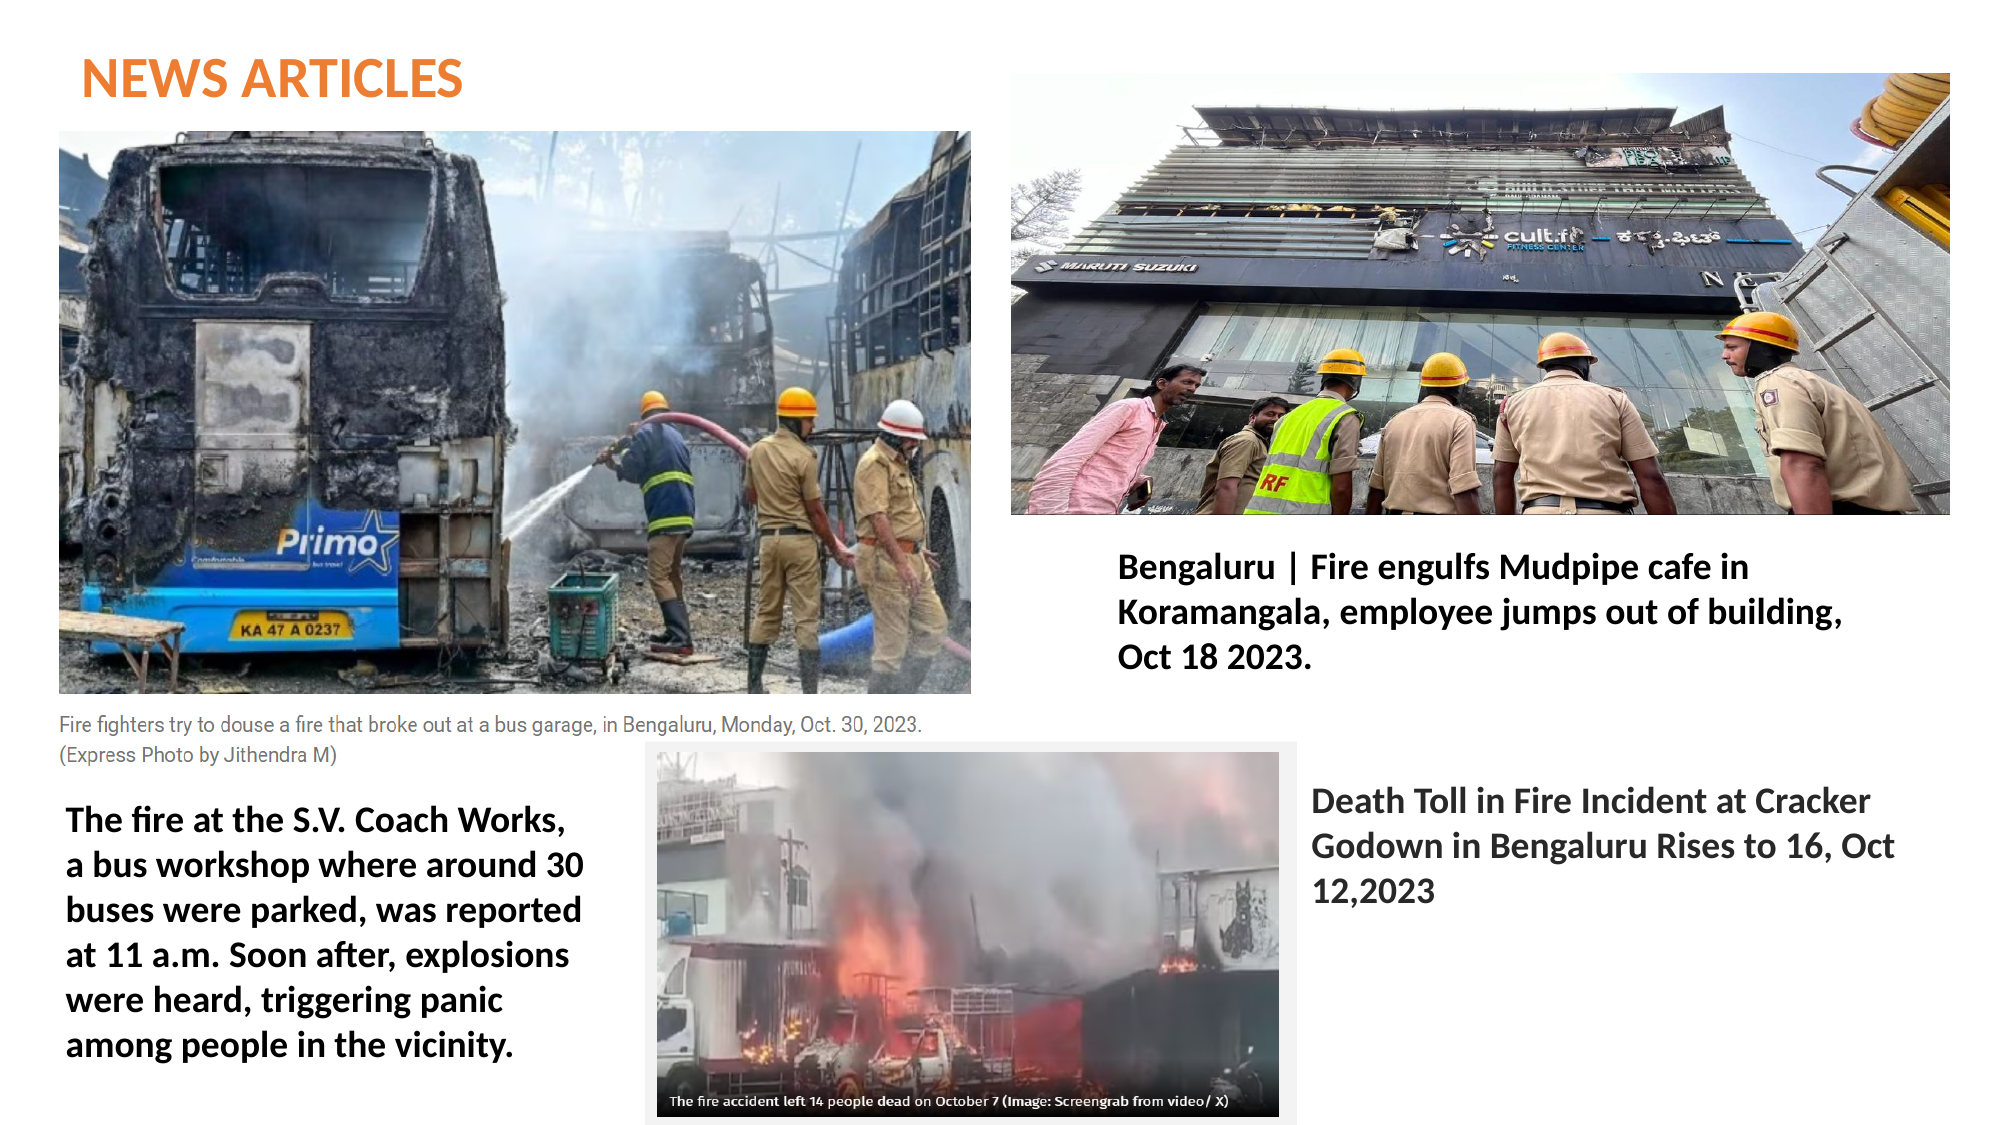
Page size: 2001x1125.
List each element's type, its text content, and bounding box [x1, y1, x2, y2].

text_box Bengaluru | Fire engulfs Mudpipe cafe in Koramangala, employee jumps out of building, Oct 18 2023. [1103, 534, 1891, 685]
picture [50, 117, 1297, 1125]
text_box The fire at the S.V. Coach Works, a bus workshop where around 30 buses were parked, was reported at 11 a.m. Soon after, explosions were heard, triggering panic among people in the vicinity. [50, 788, 607, 1073]
text_box Death Toll in Fire Incident at Cracker Godown in Bengaluru Rises to 16, Oct 12,2023 [1297, 768, 1930, 964]
text_box NEWS ARTICLES [67, 32, 536, 117]
picture [1011, 73, 1950, 515]
